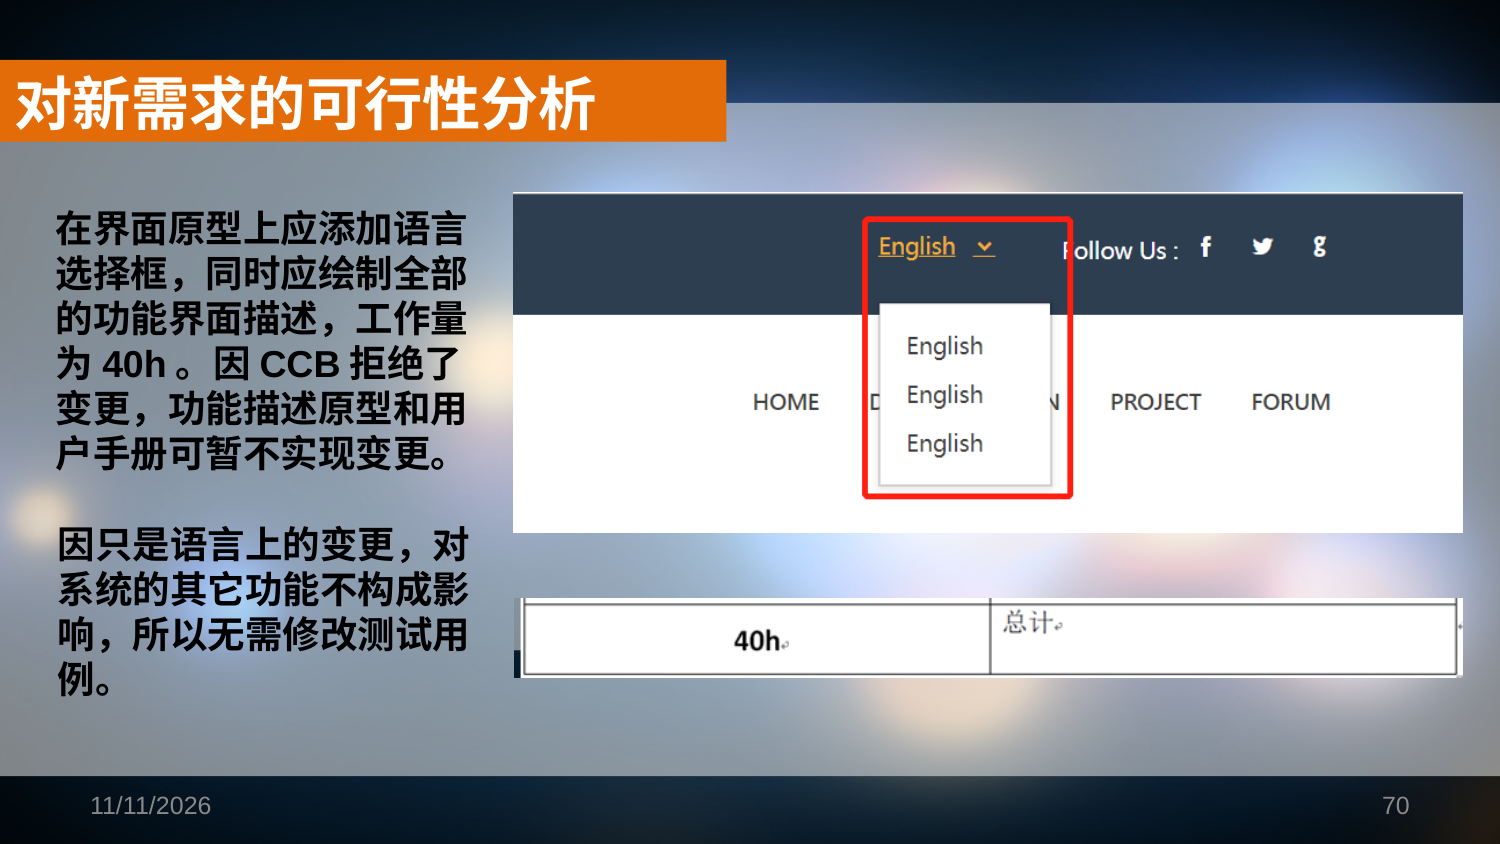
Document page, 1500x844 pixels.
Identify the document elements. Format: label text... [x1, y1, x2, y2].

picture [0, 777, 1500, 844]
picture [513, 191, 1463, 533]
slide_number 70 [1074, 781, 1426, 828]
text_box 在界面原型上应添加语言 选择框，同时应绘制全部的功能界面描述，工作量为40h。因CCB拒绝了变更，功能描述原型和用户手册可暂不实现变更。 [40, 198, 490, 483]
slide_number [74, 781, 426, 828]
text_box 因只是语言上的变更，对系统的其它功能不构成影响，所以无需修改测试用例。 [42, 514, 516, 709]
picture [0, 0, 1500, 102]
picture [514, 598, 1463, 679]
text_box [0, 102, 1500, 777]
text_box 对新需求的可行性分析 [0, 59, 727, 145]
